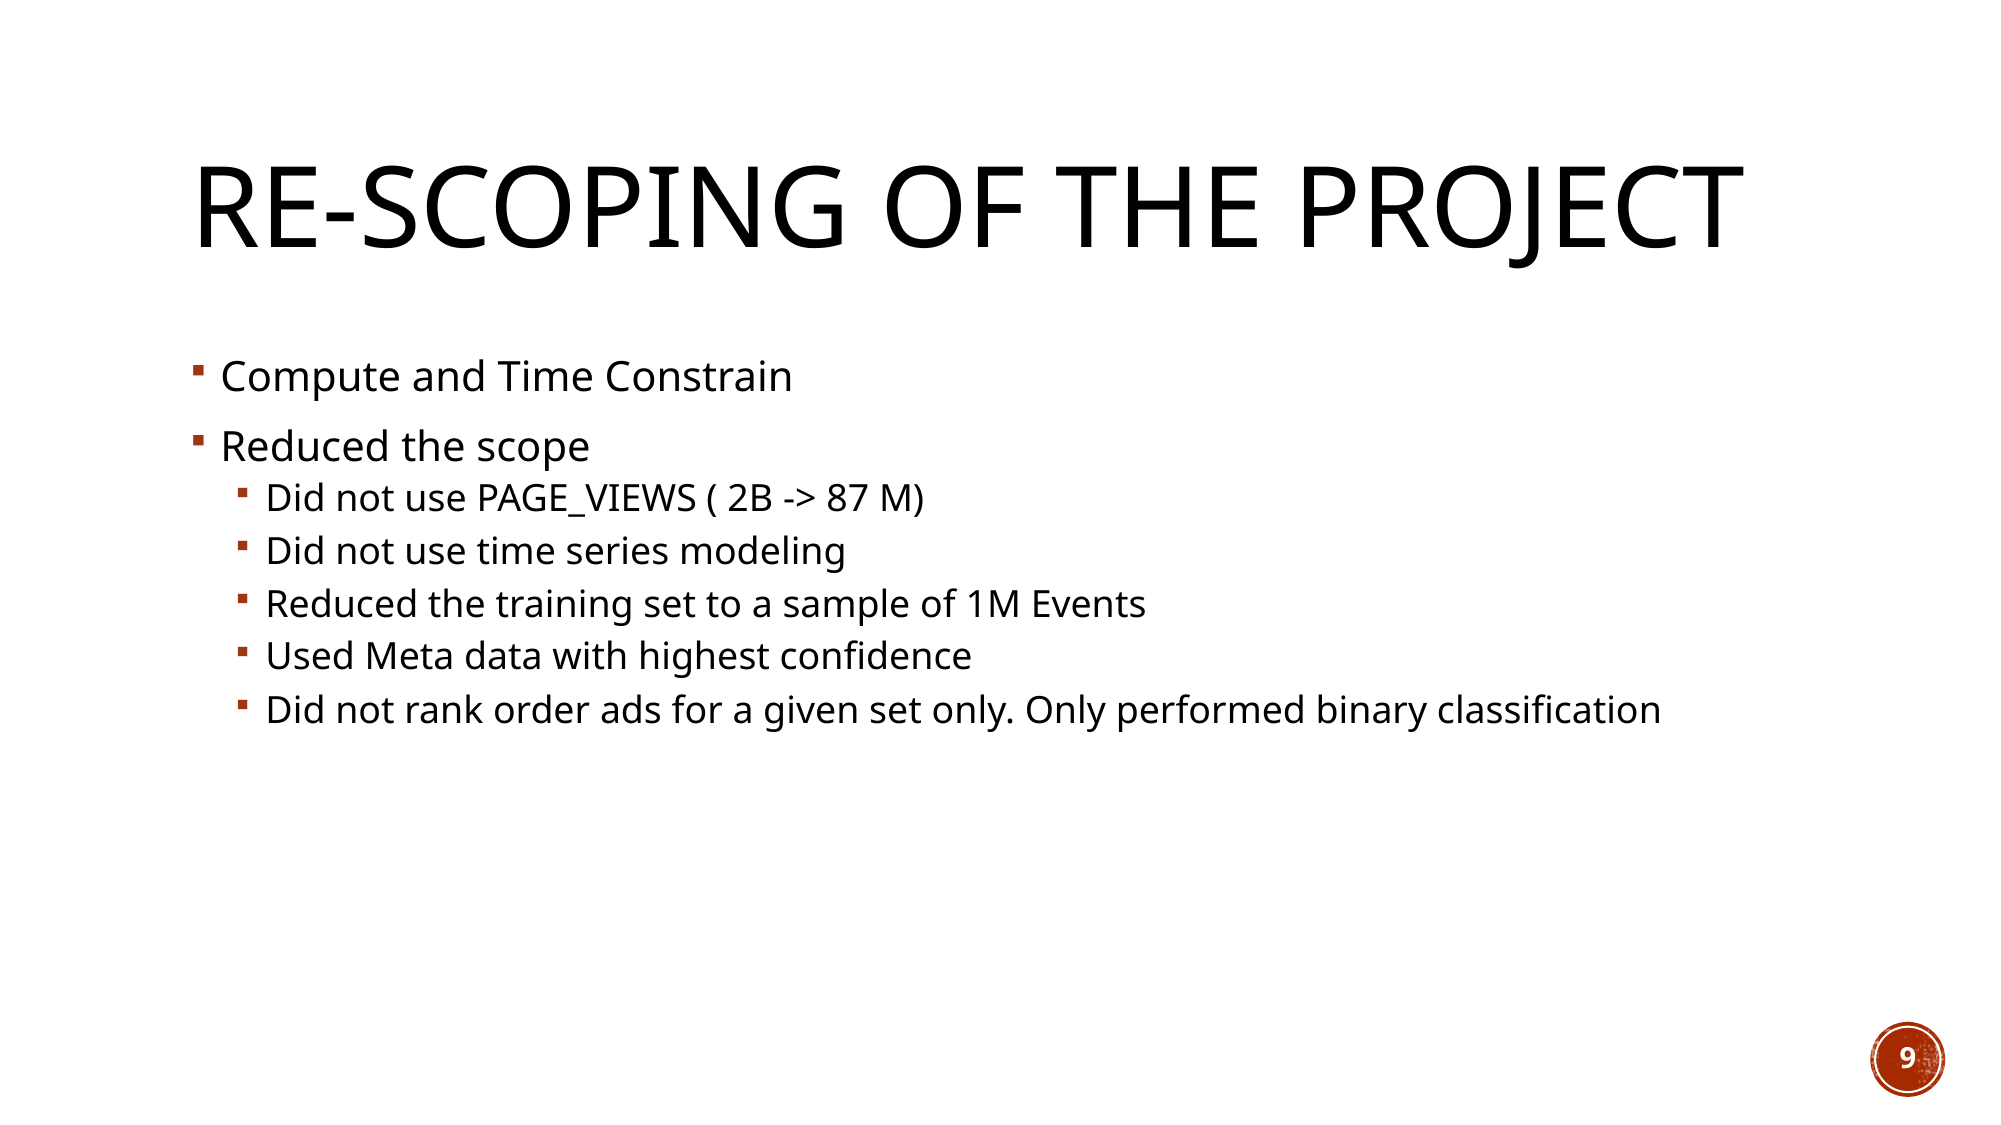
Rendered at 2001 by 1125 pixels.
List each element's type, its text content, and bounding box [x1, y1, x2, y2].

title Re-Scoping of the Project [175, 79, 1826, 344]
list Compute and Time Constrain Reduced the scope Did not use PAGE_VIEWS ( 2B -> 87 M) Did not use time series modeling Reduced the training set to a sample of 1M Events Used Meta data with highest confidence Did not rank order ads for a given set only. Only performed binary classification [175, 348, 1826, 1013]
slide_number 9 [1855, 1028, 1961, 1089]
